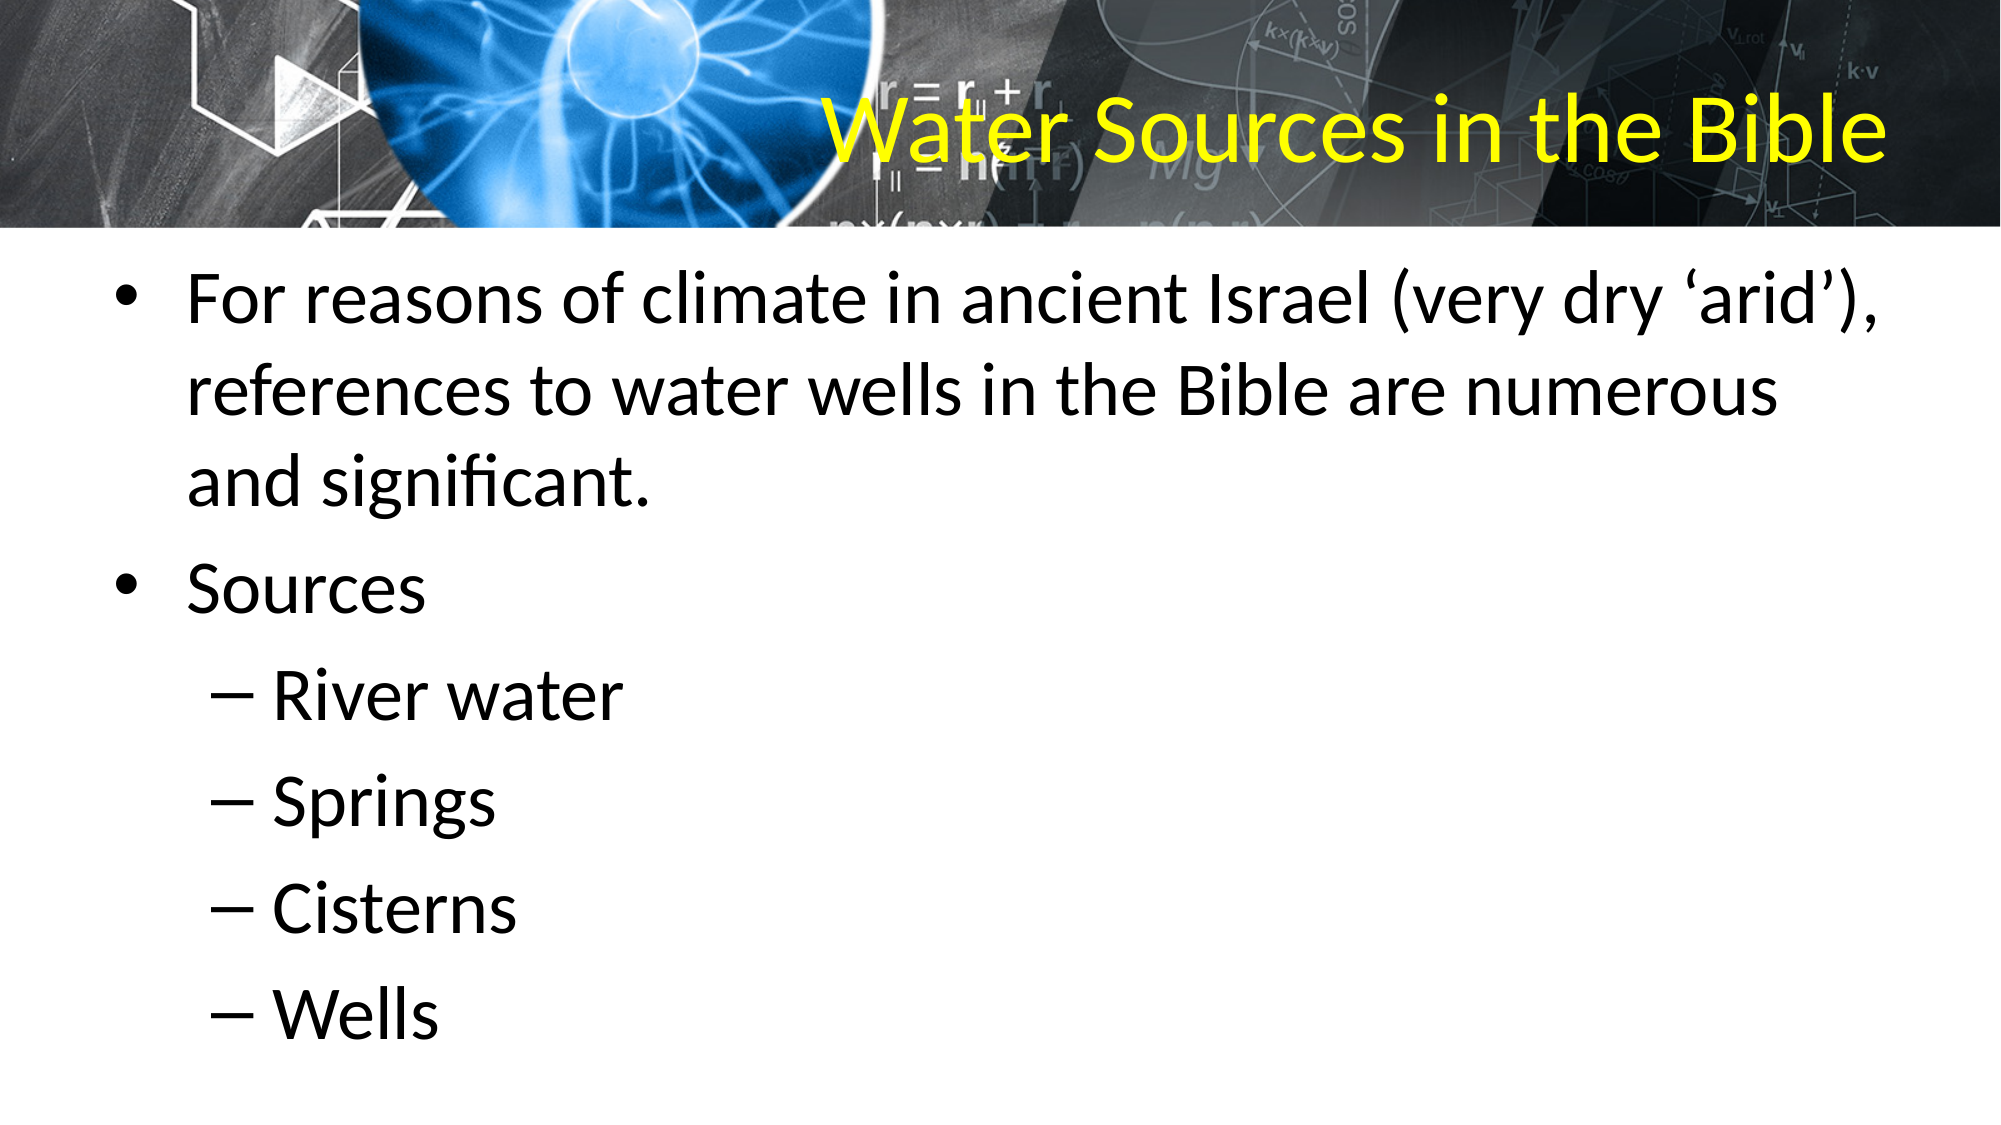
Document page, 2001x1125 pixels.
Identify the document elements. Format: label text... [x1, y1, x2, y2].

list For reasons of climate in ancient Israel (very dry ‘arid’), references to water wells in the Bible are numerous and significant. Sources River water Springs Cisterns Wells [98, 240, 1902, 1064]
title Water Sources in the Bible [98, 39, 1905, 207]
picture [0, 0, 2001, 1125]
